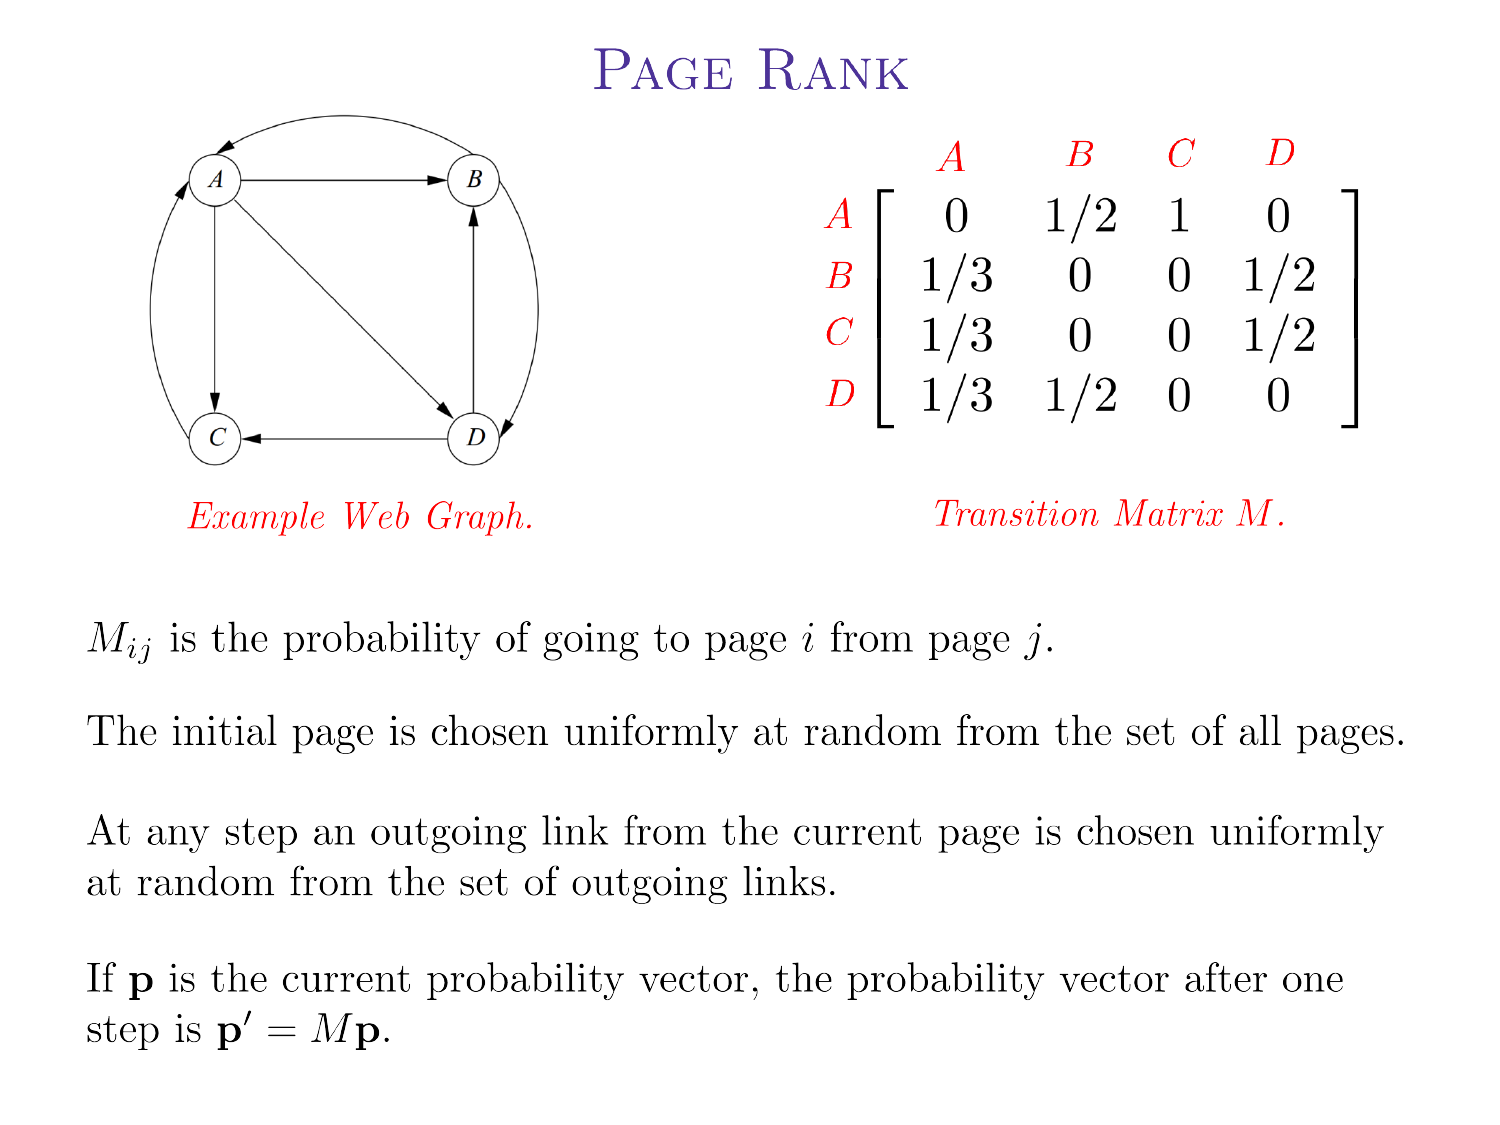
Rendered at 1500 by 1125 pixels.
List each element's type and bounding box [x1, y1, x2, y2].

picture [935, 498, 1284, 526]
picture [1264, 138, 1295, 165]
picture [935, 140, 965, 171]
picture [87, 621, 1052, 664]
picture [1064, 139, 1093, 167]
picture [87, 814, 1384, 904]
picture [594, 47, 908, 90]
picture [1167, 138, 1195, 167]
picture [131, 99, 546, 476]
picture [824, 261, 853, 288]
picture [872, 181, 1363, 432]
picture [187, 501, 531, 536]
picture [823, 197, 853, 228]
picture [87, 714, 1403, 754]
picture [825, 316, 854, 345]
picture [824, 379, 854, 406]
picture [87, 962, 1343, 1051]
